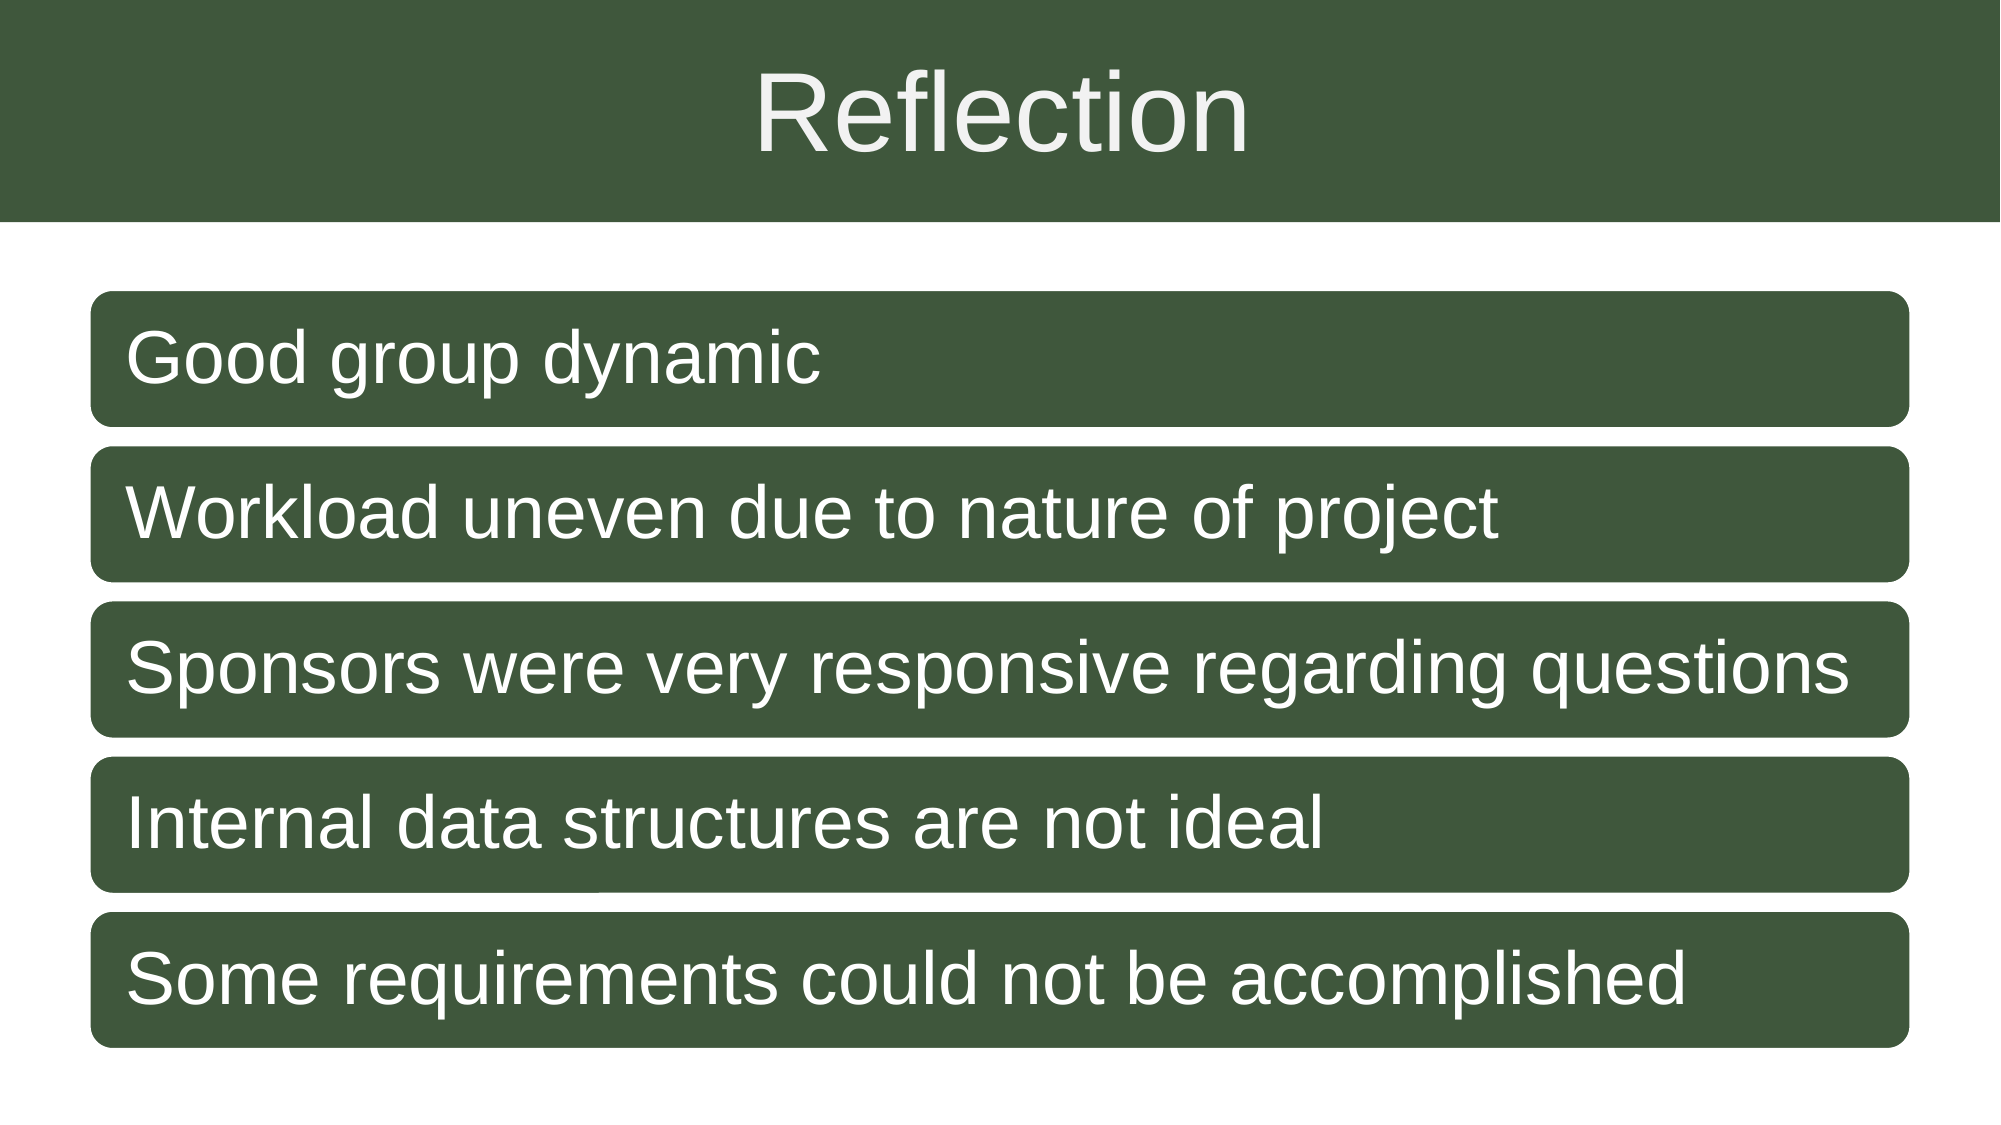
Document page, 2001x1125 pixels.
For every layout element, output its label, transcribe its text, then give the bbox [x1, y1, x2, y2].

list Reflection [53, 55, 1952, 175]
text_box [0, 0, 2000, 223]
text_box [89, 222, 1911, 1117]
